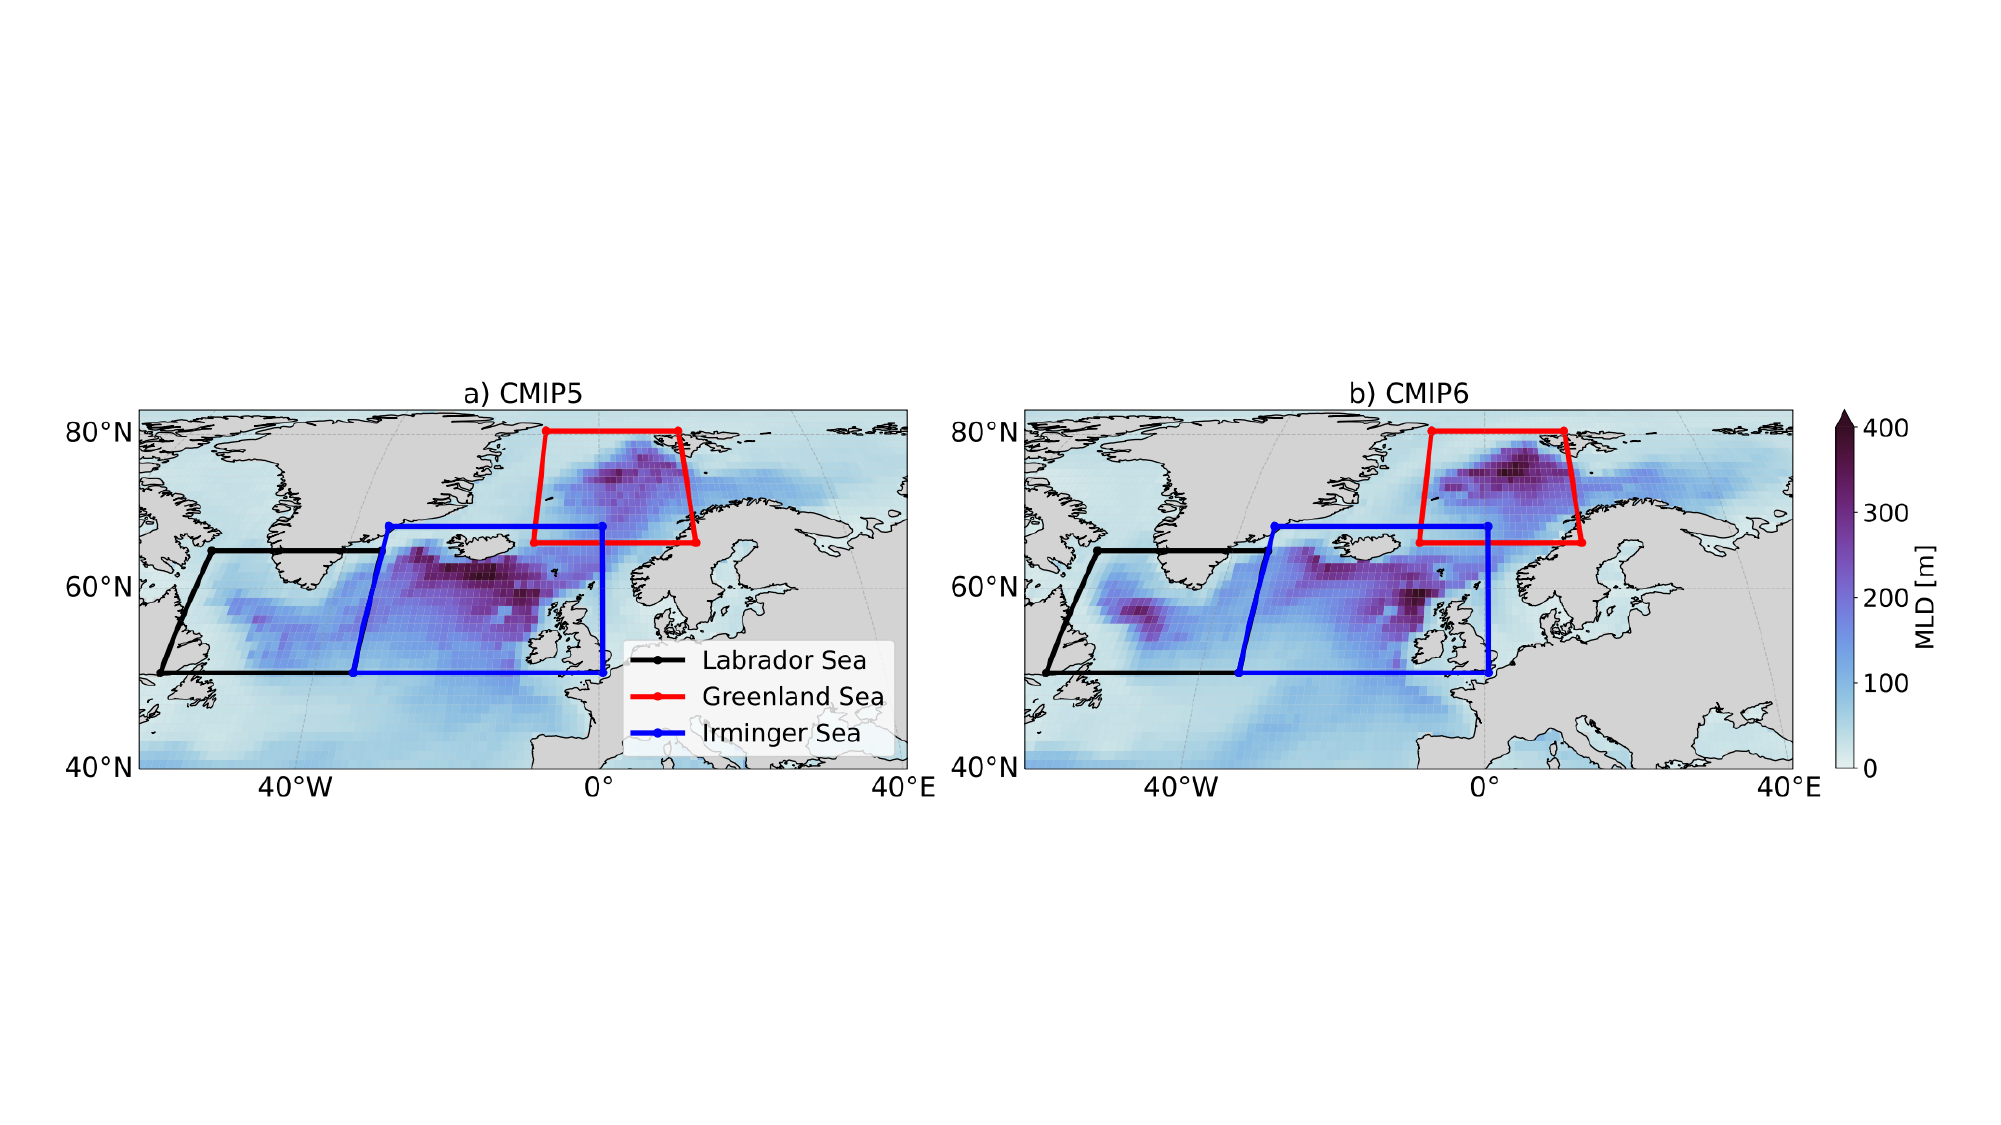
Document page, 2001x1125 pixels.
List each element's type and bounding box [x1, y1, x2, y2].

picture [55, 242, 1945, 933]
